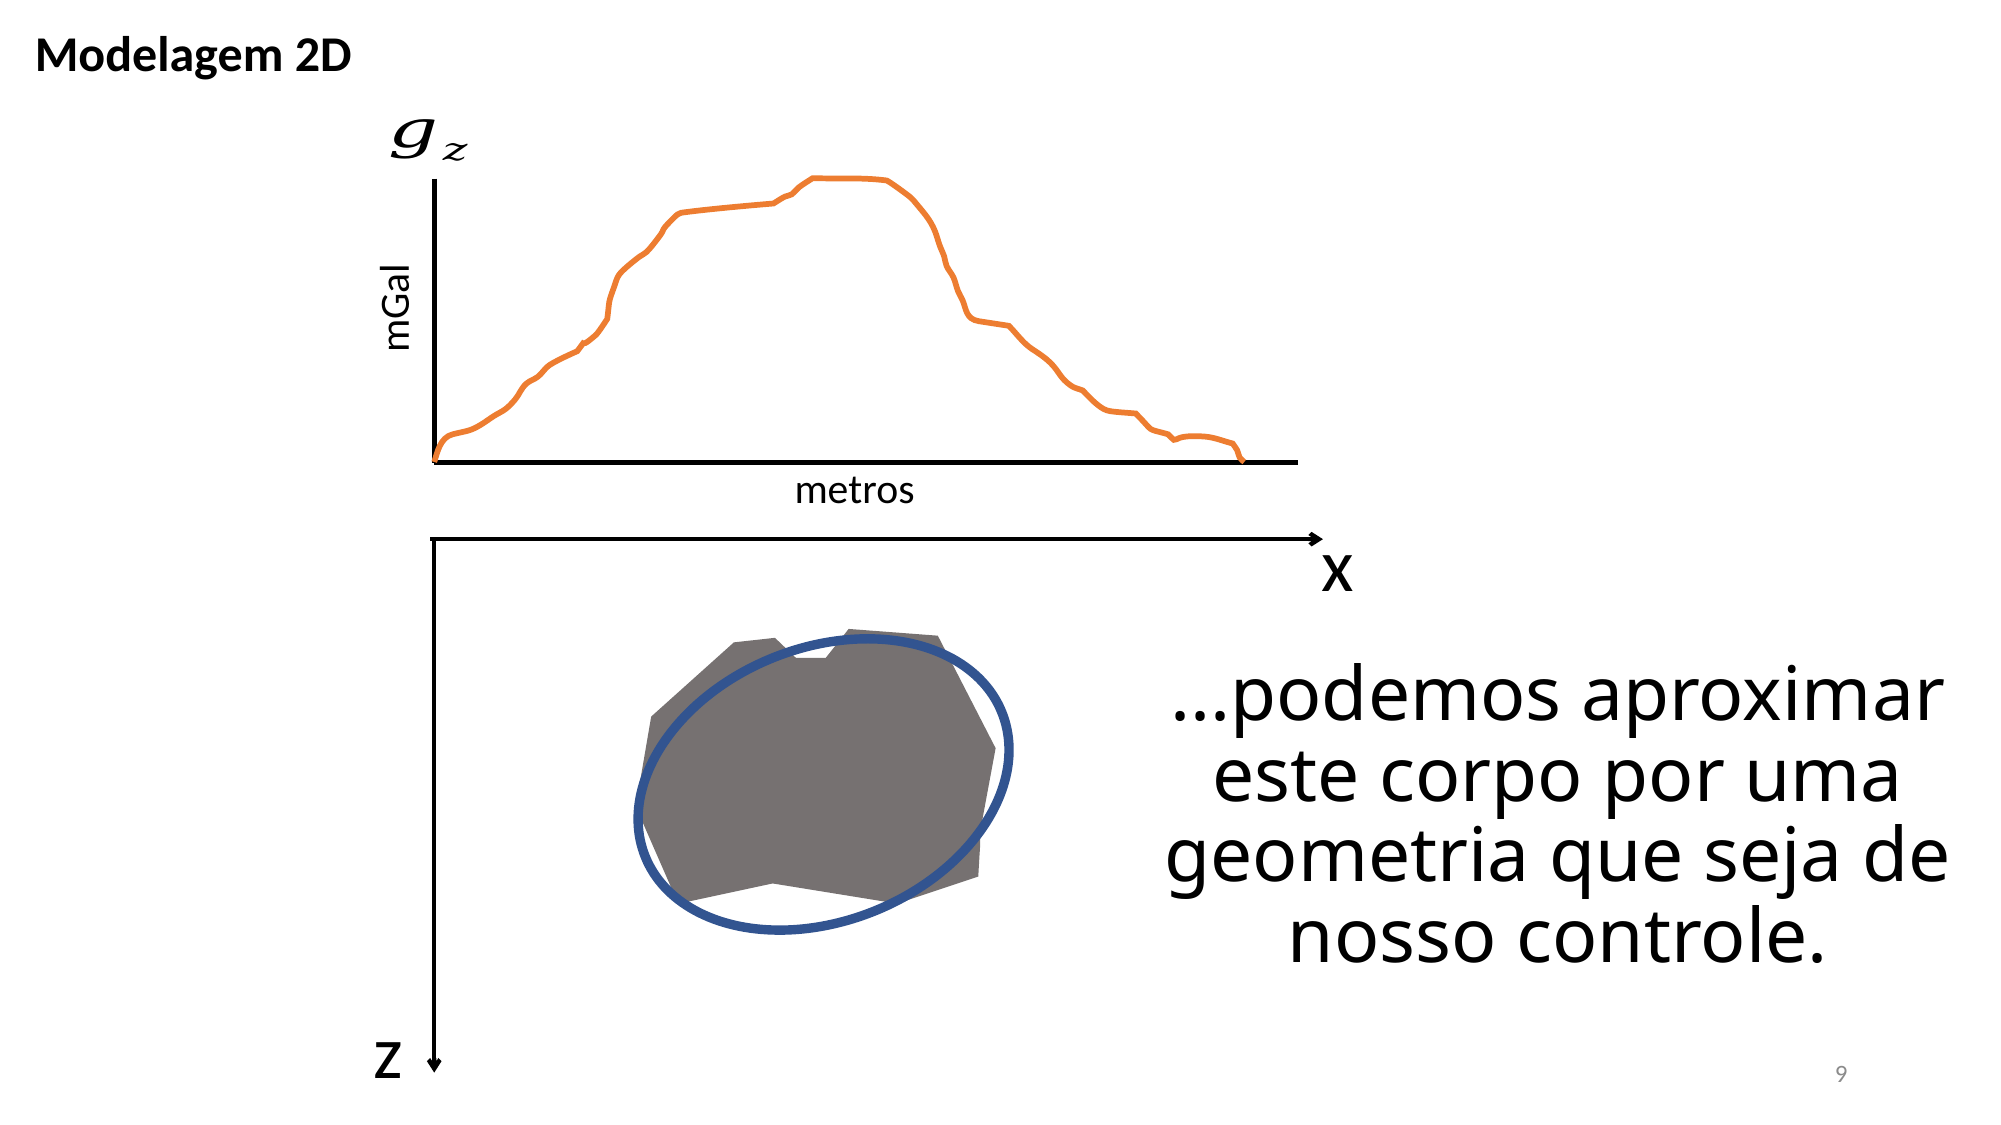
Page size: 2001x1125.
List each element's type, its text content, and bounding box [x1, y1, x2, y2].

text_box ...podemos aproximar este corpo por uma geometria que seja de nosso controle. [1127, 735, 1989, 987]
text_box metros [779, 463, 930, 519]
slide_number 9 [1412, 1042, 1863, 1103]
text_box [637, 637, 1011, 932]
text_box [840, 628, 948, 654]
text_box mGal [435, 262, 441, 368]
text_box [895, 834, 981, 904]
text_box Modelagem 2D [20, 14, 389, 89]
text_box z [359, 996, 419, 1102]
text_box x [1306, 509, 1369, 615]
text_box mGal [359, 262, 434, 368]
text_box [635, 637, 788, 810]
text_box [435, 177, 1245, 462]
text_box metros [779, 454, 930, 462]
